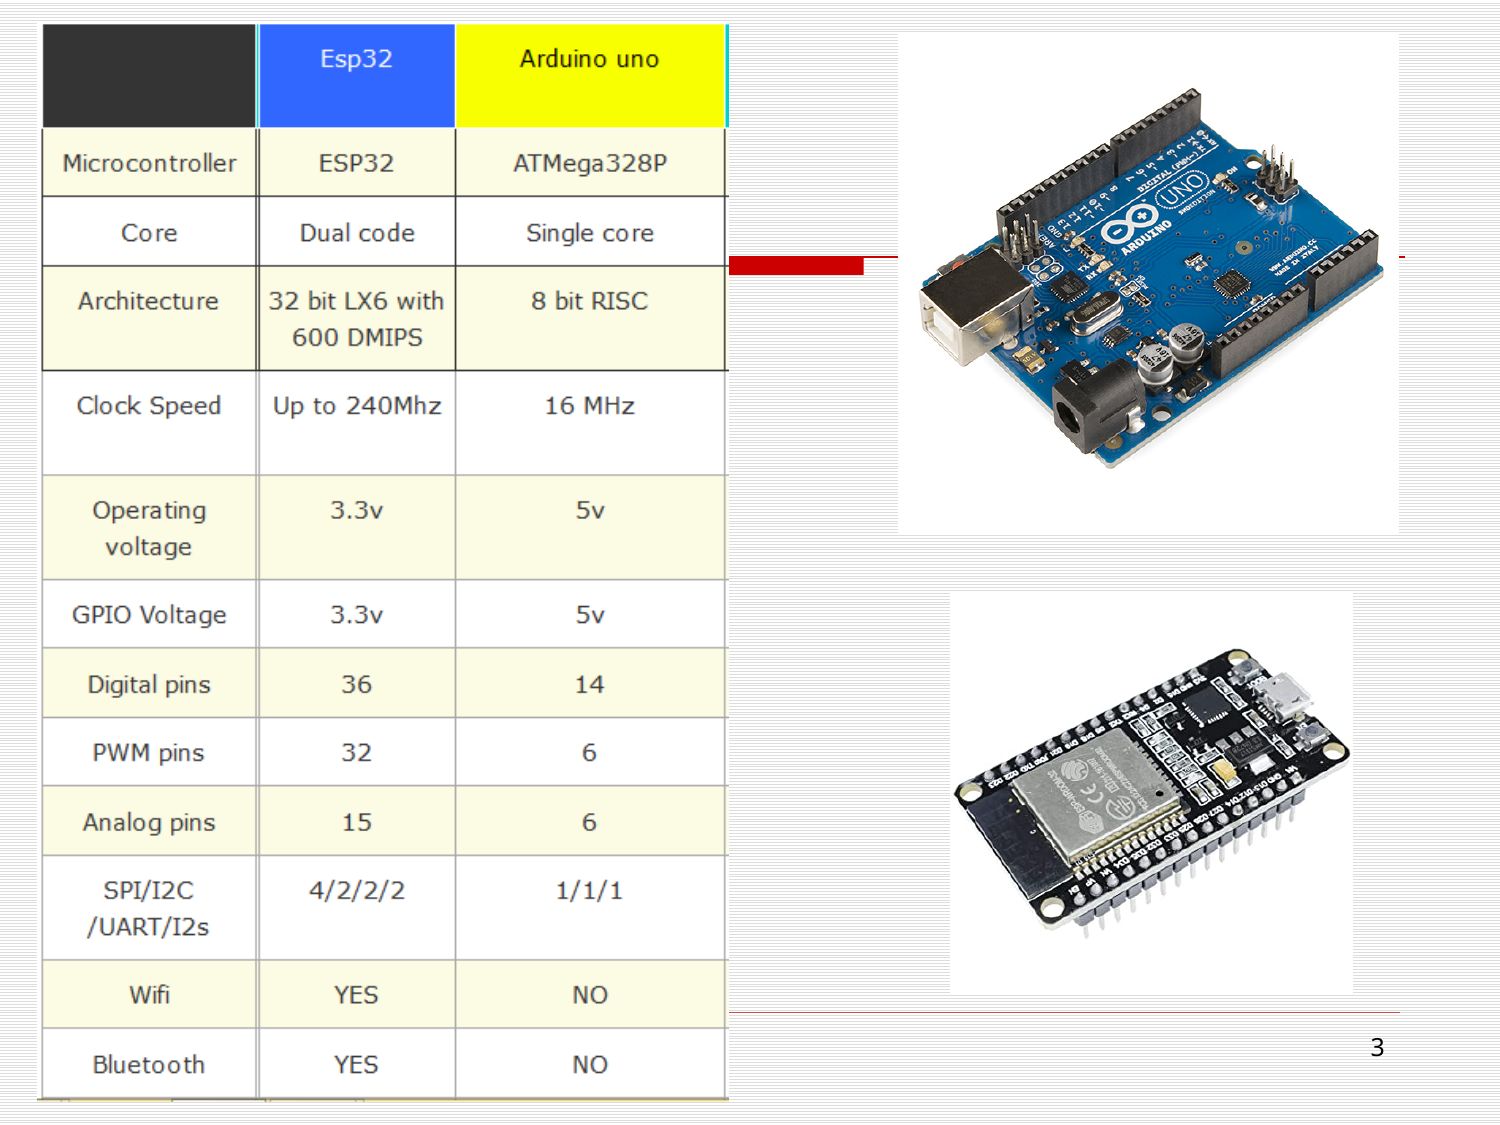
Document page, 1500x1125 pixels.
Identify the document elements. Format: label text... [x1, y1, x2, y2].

picture [898, 32, 1399, 534]
picture [37, 23, 730, 1102]
slide_number 3 [1074, 1024, 1400, 1103]
picture [949, 591, 1353, 995]
